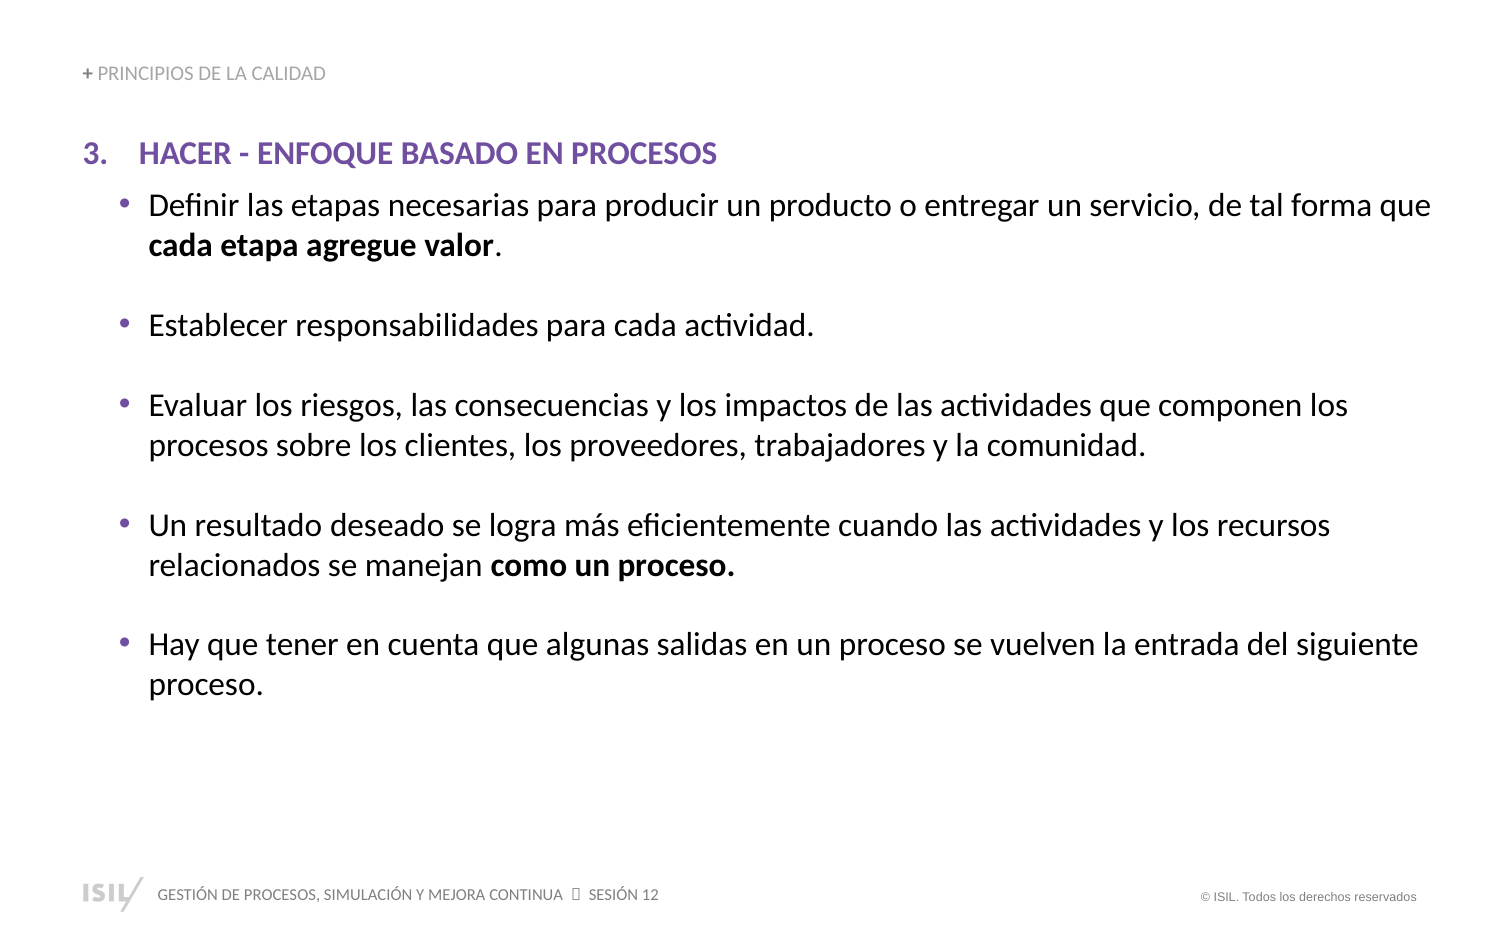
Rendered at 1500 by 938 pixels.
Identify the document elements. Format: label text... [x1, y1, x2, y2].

text_box HACER - ENFOQUE BASADO EN PROCESOS Definir las etapas necesarias para producir un producto o entregar un servicio, de tal forma que cada etapa agregue valor. Establecer responsabilidades para cada actividad. Evaluar los riesgos, las consecuencias y los impactos de las actividades que componen los procesos sobre los clientes, los proveedores, trabajadores y la comunidad. Un resultado deseado se logra más eficientemente cuando las actividades y los recursos relacionados se manejan como un proceso. Hay que tener en cuenta que algunas salidas en un proceso se vuelven la entrada del siguiente proceso. [82, 130, 1434, 823]
text_box + PRINCIPIOS DE LA CALIDAD [82, 62, 482, 85]
